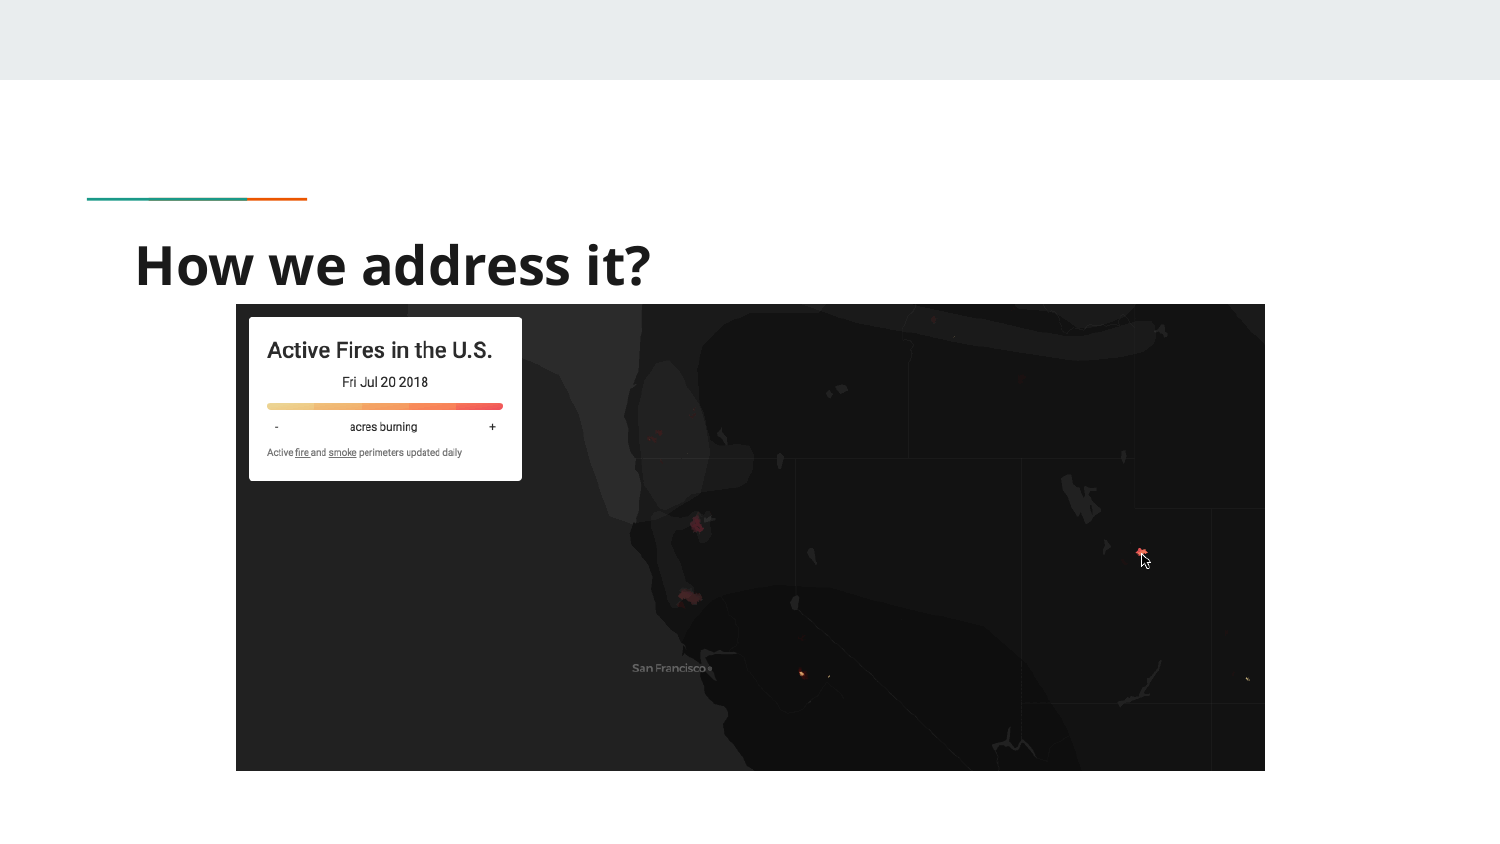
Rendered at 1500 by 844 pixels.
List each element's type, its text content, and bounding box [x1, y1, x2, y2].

title How we address it? [119, 216, 1381, 305]
picture [236, 303, 1265, 772]
